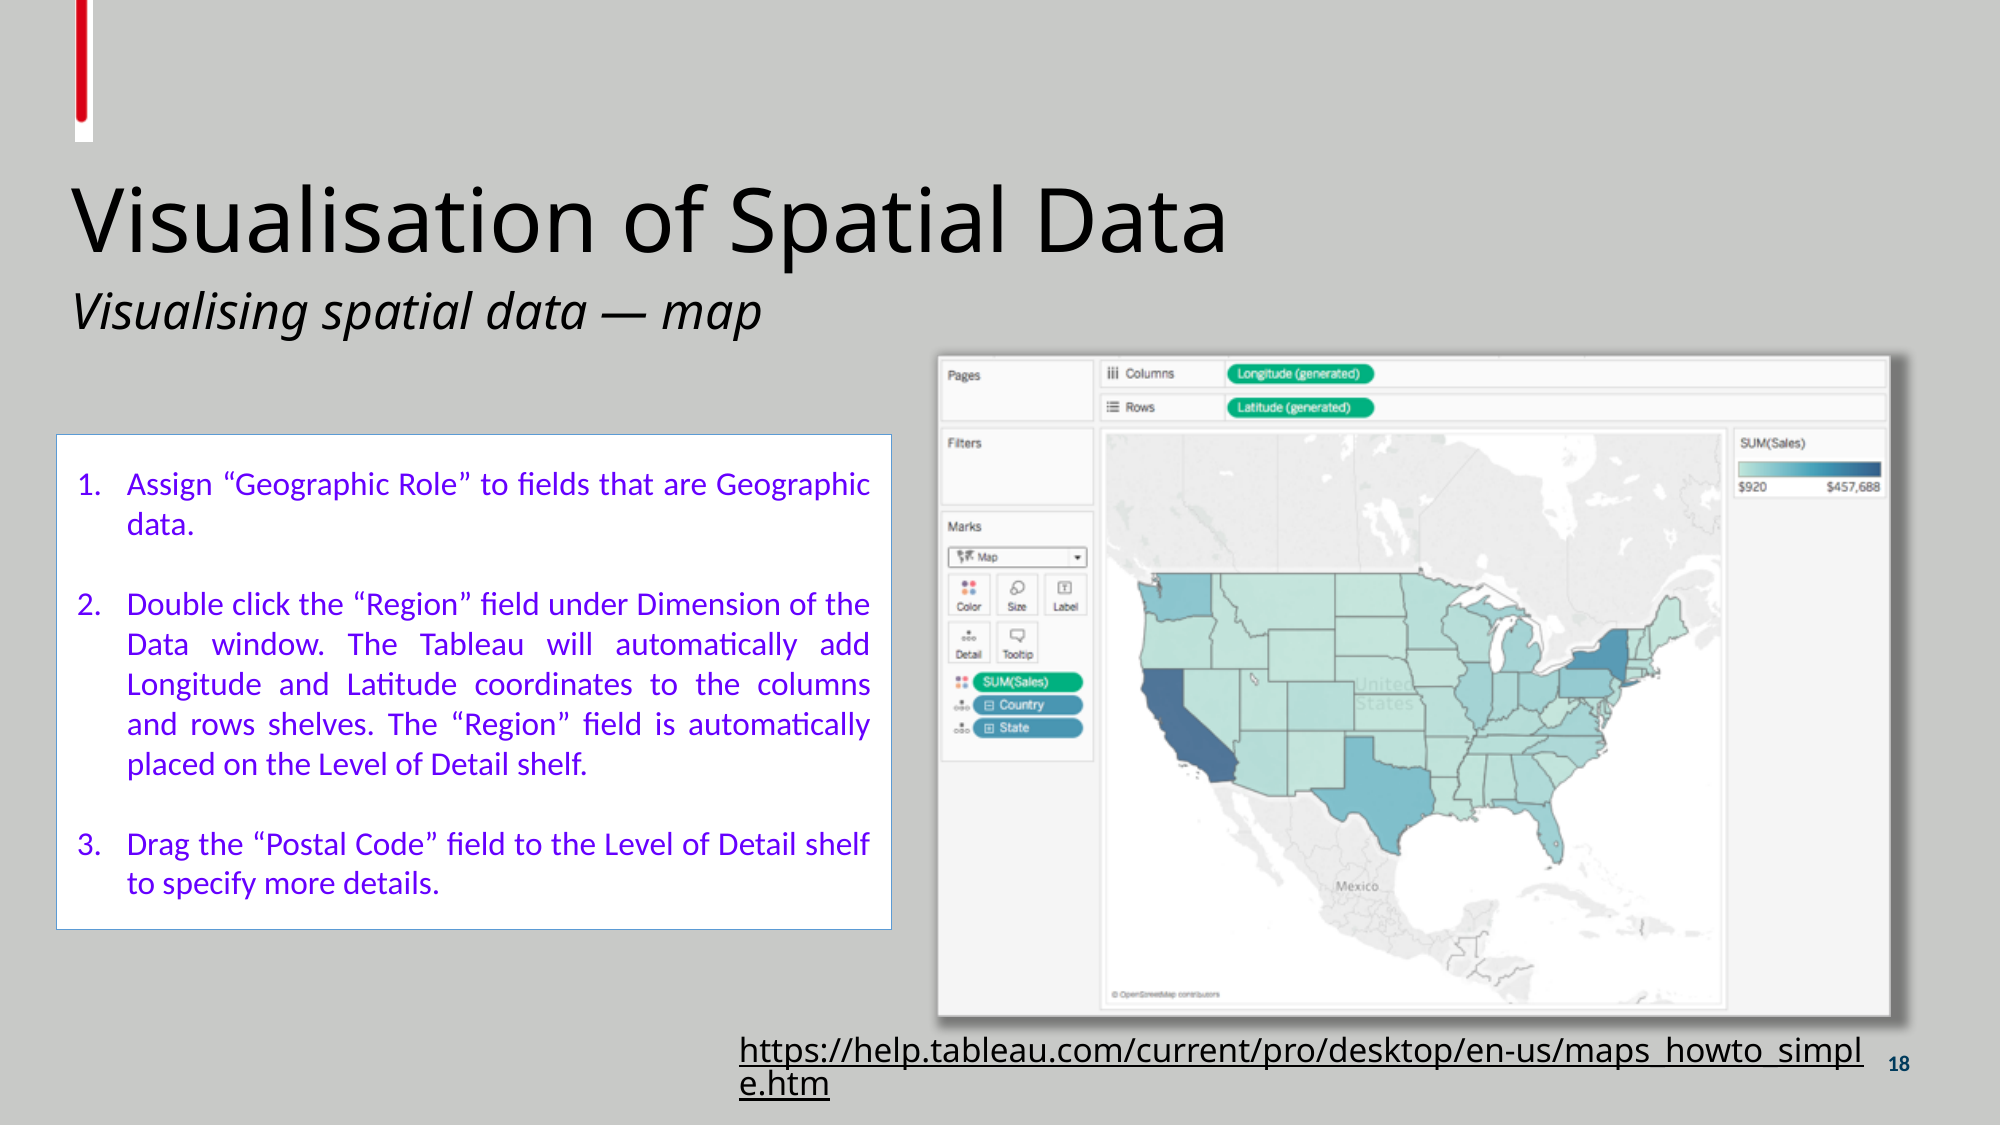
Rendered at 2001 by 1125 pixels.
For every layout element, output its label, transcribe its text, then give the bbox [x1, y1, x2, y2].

list Visualising spatial data — map [56, 279, 1930, 370]
text_box Assign “Geographic Role” to fields that are Geographic data. Double click the “Region” field under Dimension of the Data window. The Tableau will automatically add Longitude and Latitude coordinates to the columns and rows shelves. The “Region” field is automatically placed on the Level of Detail shelf. Drag the “Postal Code” field to the Level of Detail shelf to specify more details. [56, 434, 892, 930]
picture [75, 0, 93, 99]
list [937, 355, 1891, 1017]
text_box https://help.tableau.com/current/pro/desktop/en-us/maps_howto_simple.htm [724, 1021, 1891, 1122]
title Visualisation of Spatial Data [56, 99, 1930, 279]
